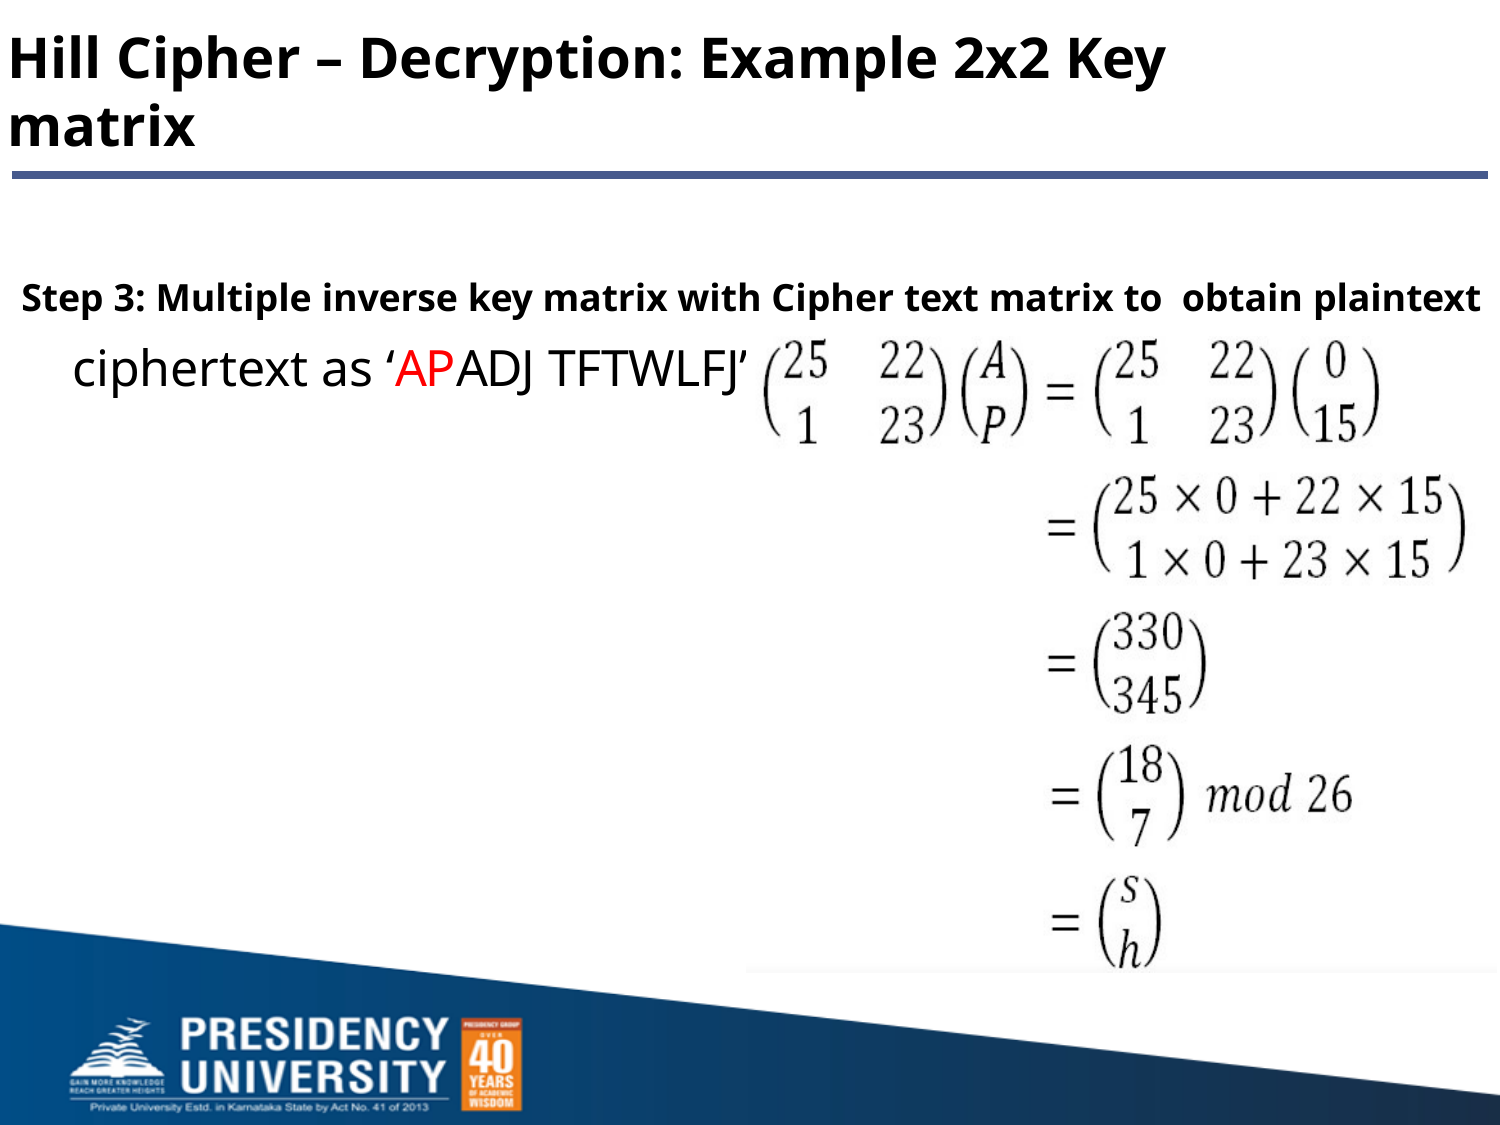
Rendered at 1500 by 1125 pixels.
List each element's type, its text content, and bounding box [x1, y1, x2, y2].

picture [0, 336, 1500, 1125]
text_box Step 3: Multiple inverse key matrix with Cipher text matrix to obtain plaintext ciphertext as ‘APADJ TFTWLFJ’ [20, 272, 1483, 397]
text_box Hill Cipher – Decryption: Example 2x2 Key matrix [5, 20, 1279, 158]
